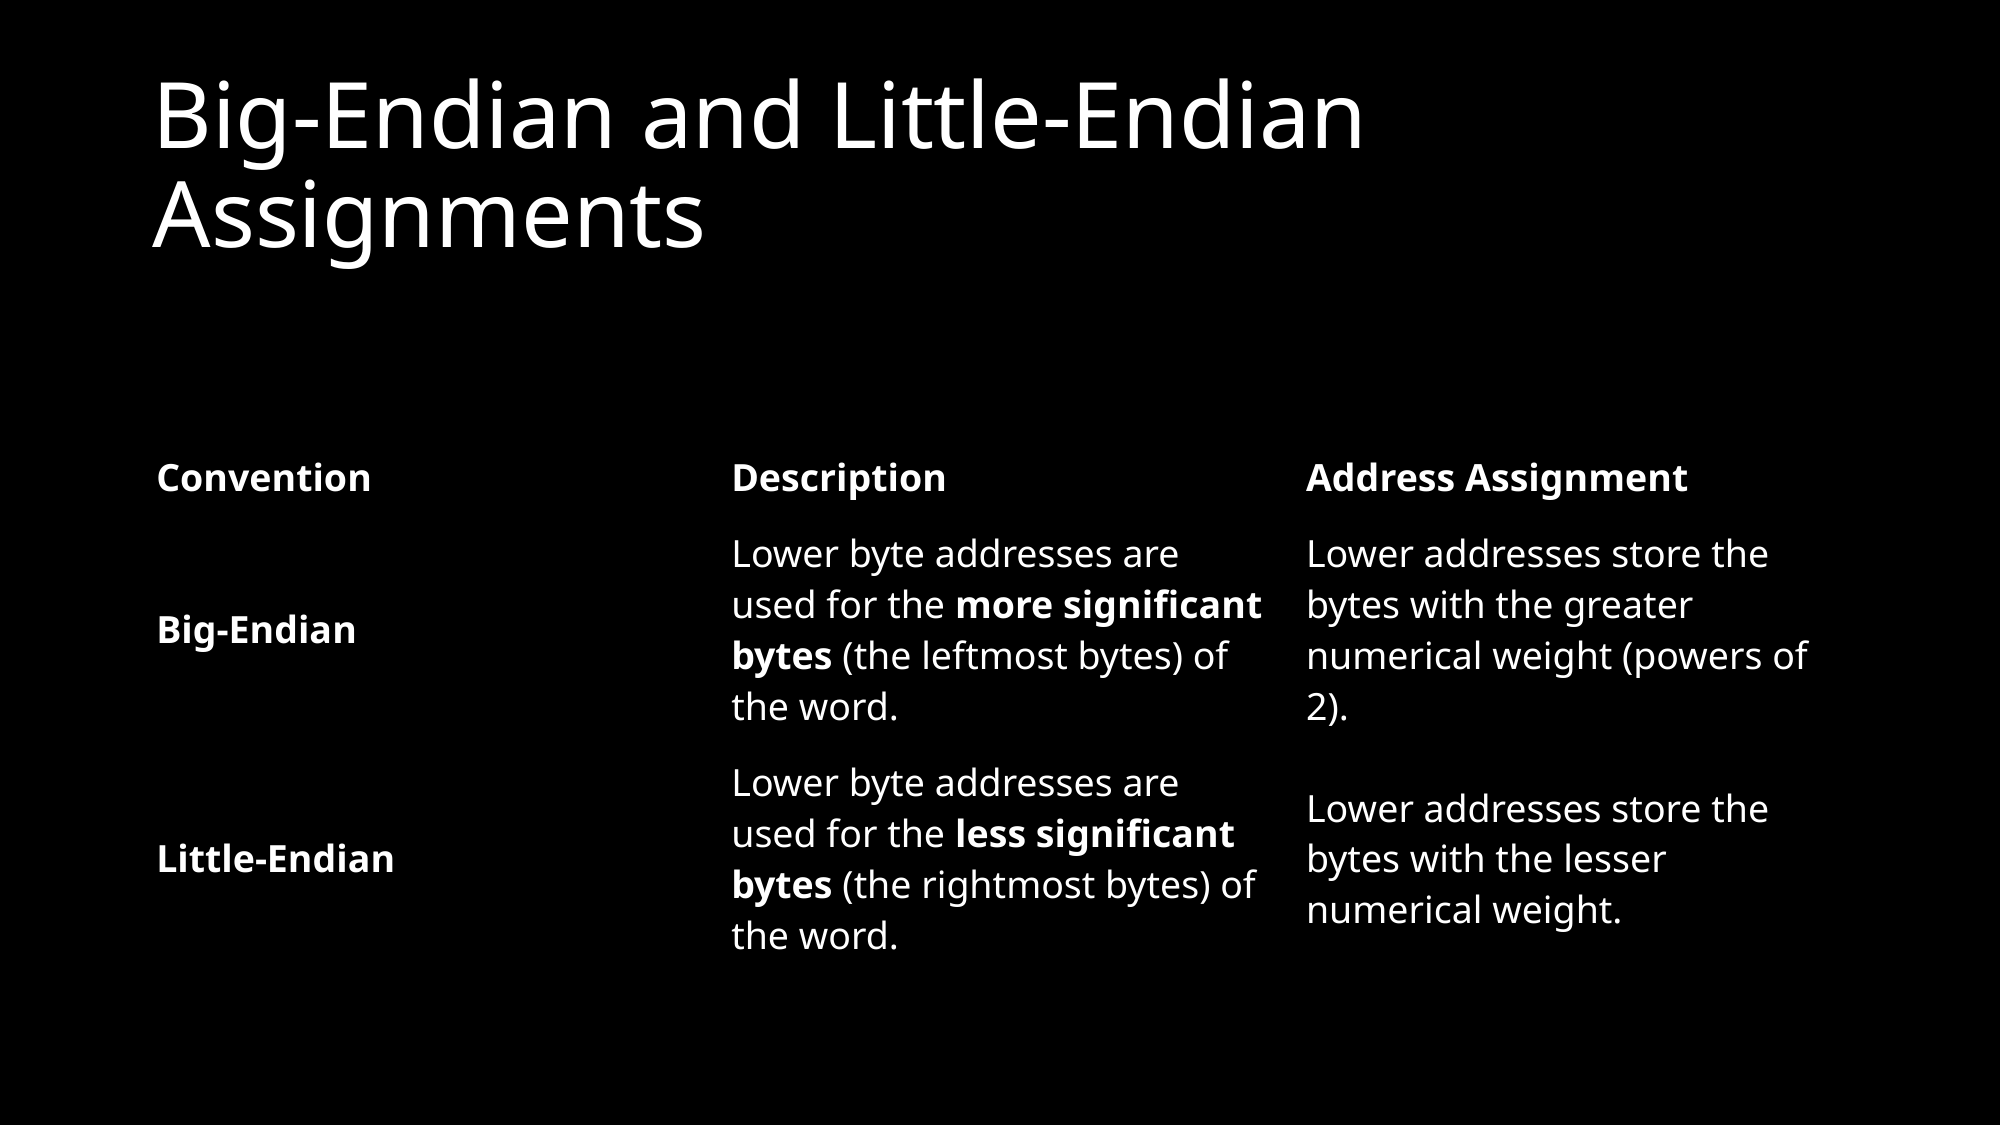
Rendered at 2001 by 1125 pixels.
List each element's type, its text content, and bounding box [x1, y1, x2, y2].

table_cell Lower byte addresses are used for the more significant bytes (the leftmost bytes) of the word. [712, 515, 1287, 744]
title Big-Endian and Little-Endian Assignments [137, 59, 1863, 278]
table_cell Little-Endian [137, 744, 712, 973]
table_header Convention [137, 439, 712, 515]
table_cell Big-Endian [137, 515, 712, 744]
table_header Description [712, 439, 1287, 515]
table_cell Lower addresses store the bytes with the greater numerical weight (powers of 2). [1287, 515, 1862, 744]
table_cell Lower byte addresses are used for the less significant bytes (the rightmost bytes) of the word. [712, 744, 1287, 973]
table_header Address Assignment [1287, 439, 1862, 515]
table_cell Lower addresses store the bytes with the lesser numerical weight. [1287, 744, 1862, 973]
